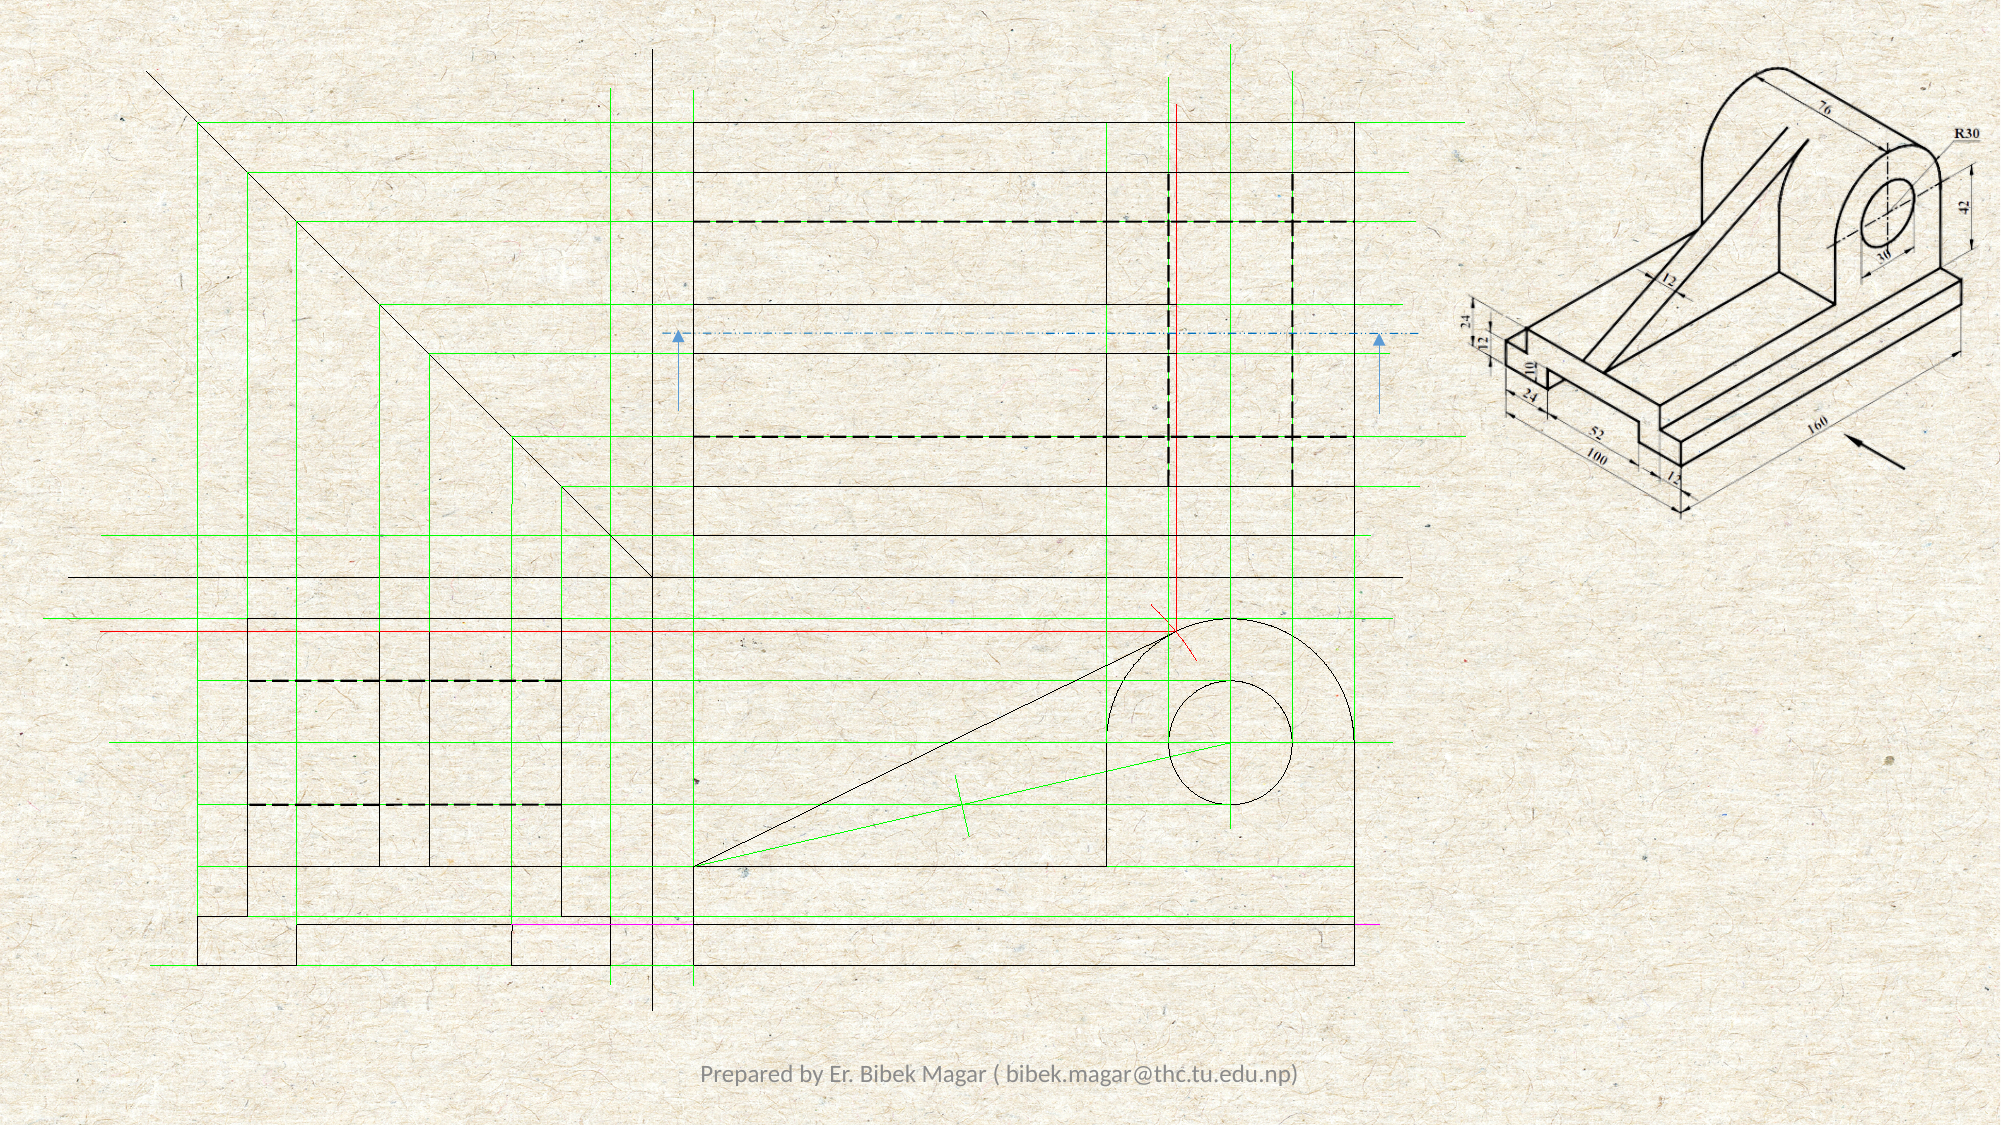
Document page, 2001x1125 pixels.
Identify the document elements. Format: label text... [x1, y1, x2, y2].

text_box [1151, 604, 1168, 626]
text_box [1231, 618, 1292, 731]
text_box [1174, 632, 1197, 661]
footer Prepared by Er. Bibek Magar ( bibek.magar@thc.tu.edu.np) [662, 1042, 1338, 1103]
text_box [1169, 618, 1230, 680]
text_box [1169, 623, 1176, 631]
text_box [1168, 680, 1293, 805]
text_box [1293, 635, 1355, 743]
picture [0, 0, 2001, 1125]
text_box [1123, 636, 1168, 680]
text_box [1107, 681, 1168, 743]
text_box [1169, 681, 1218, 730]
